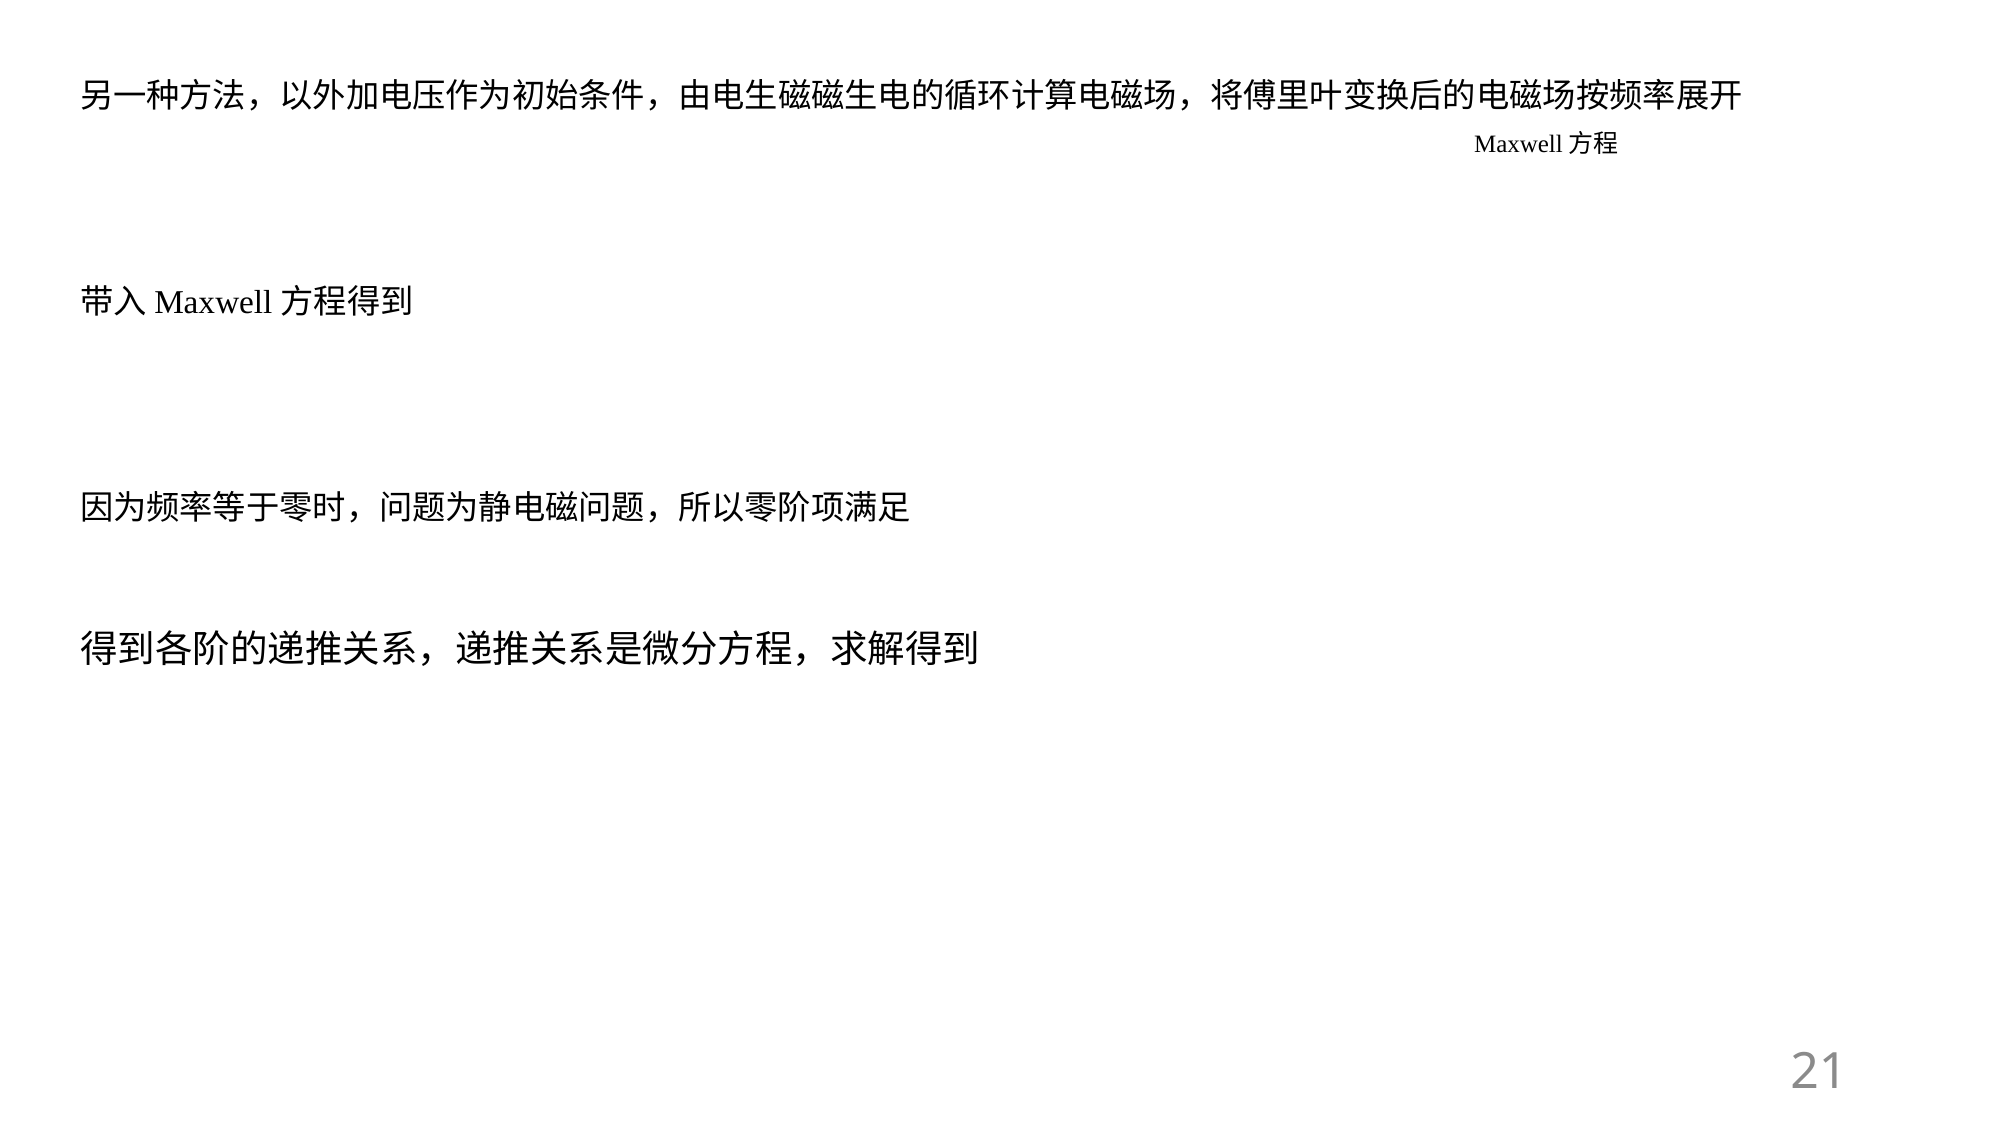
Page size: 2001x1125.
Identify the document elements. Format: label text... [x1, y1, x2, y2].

slide_number 21 [1412, 1042, 1863, 1103]
